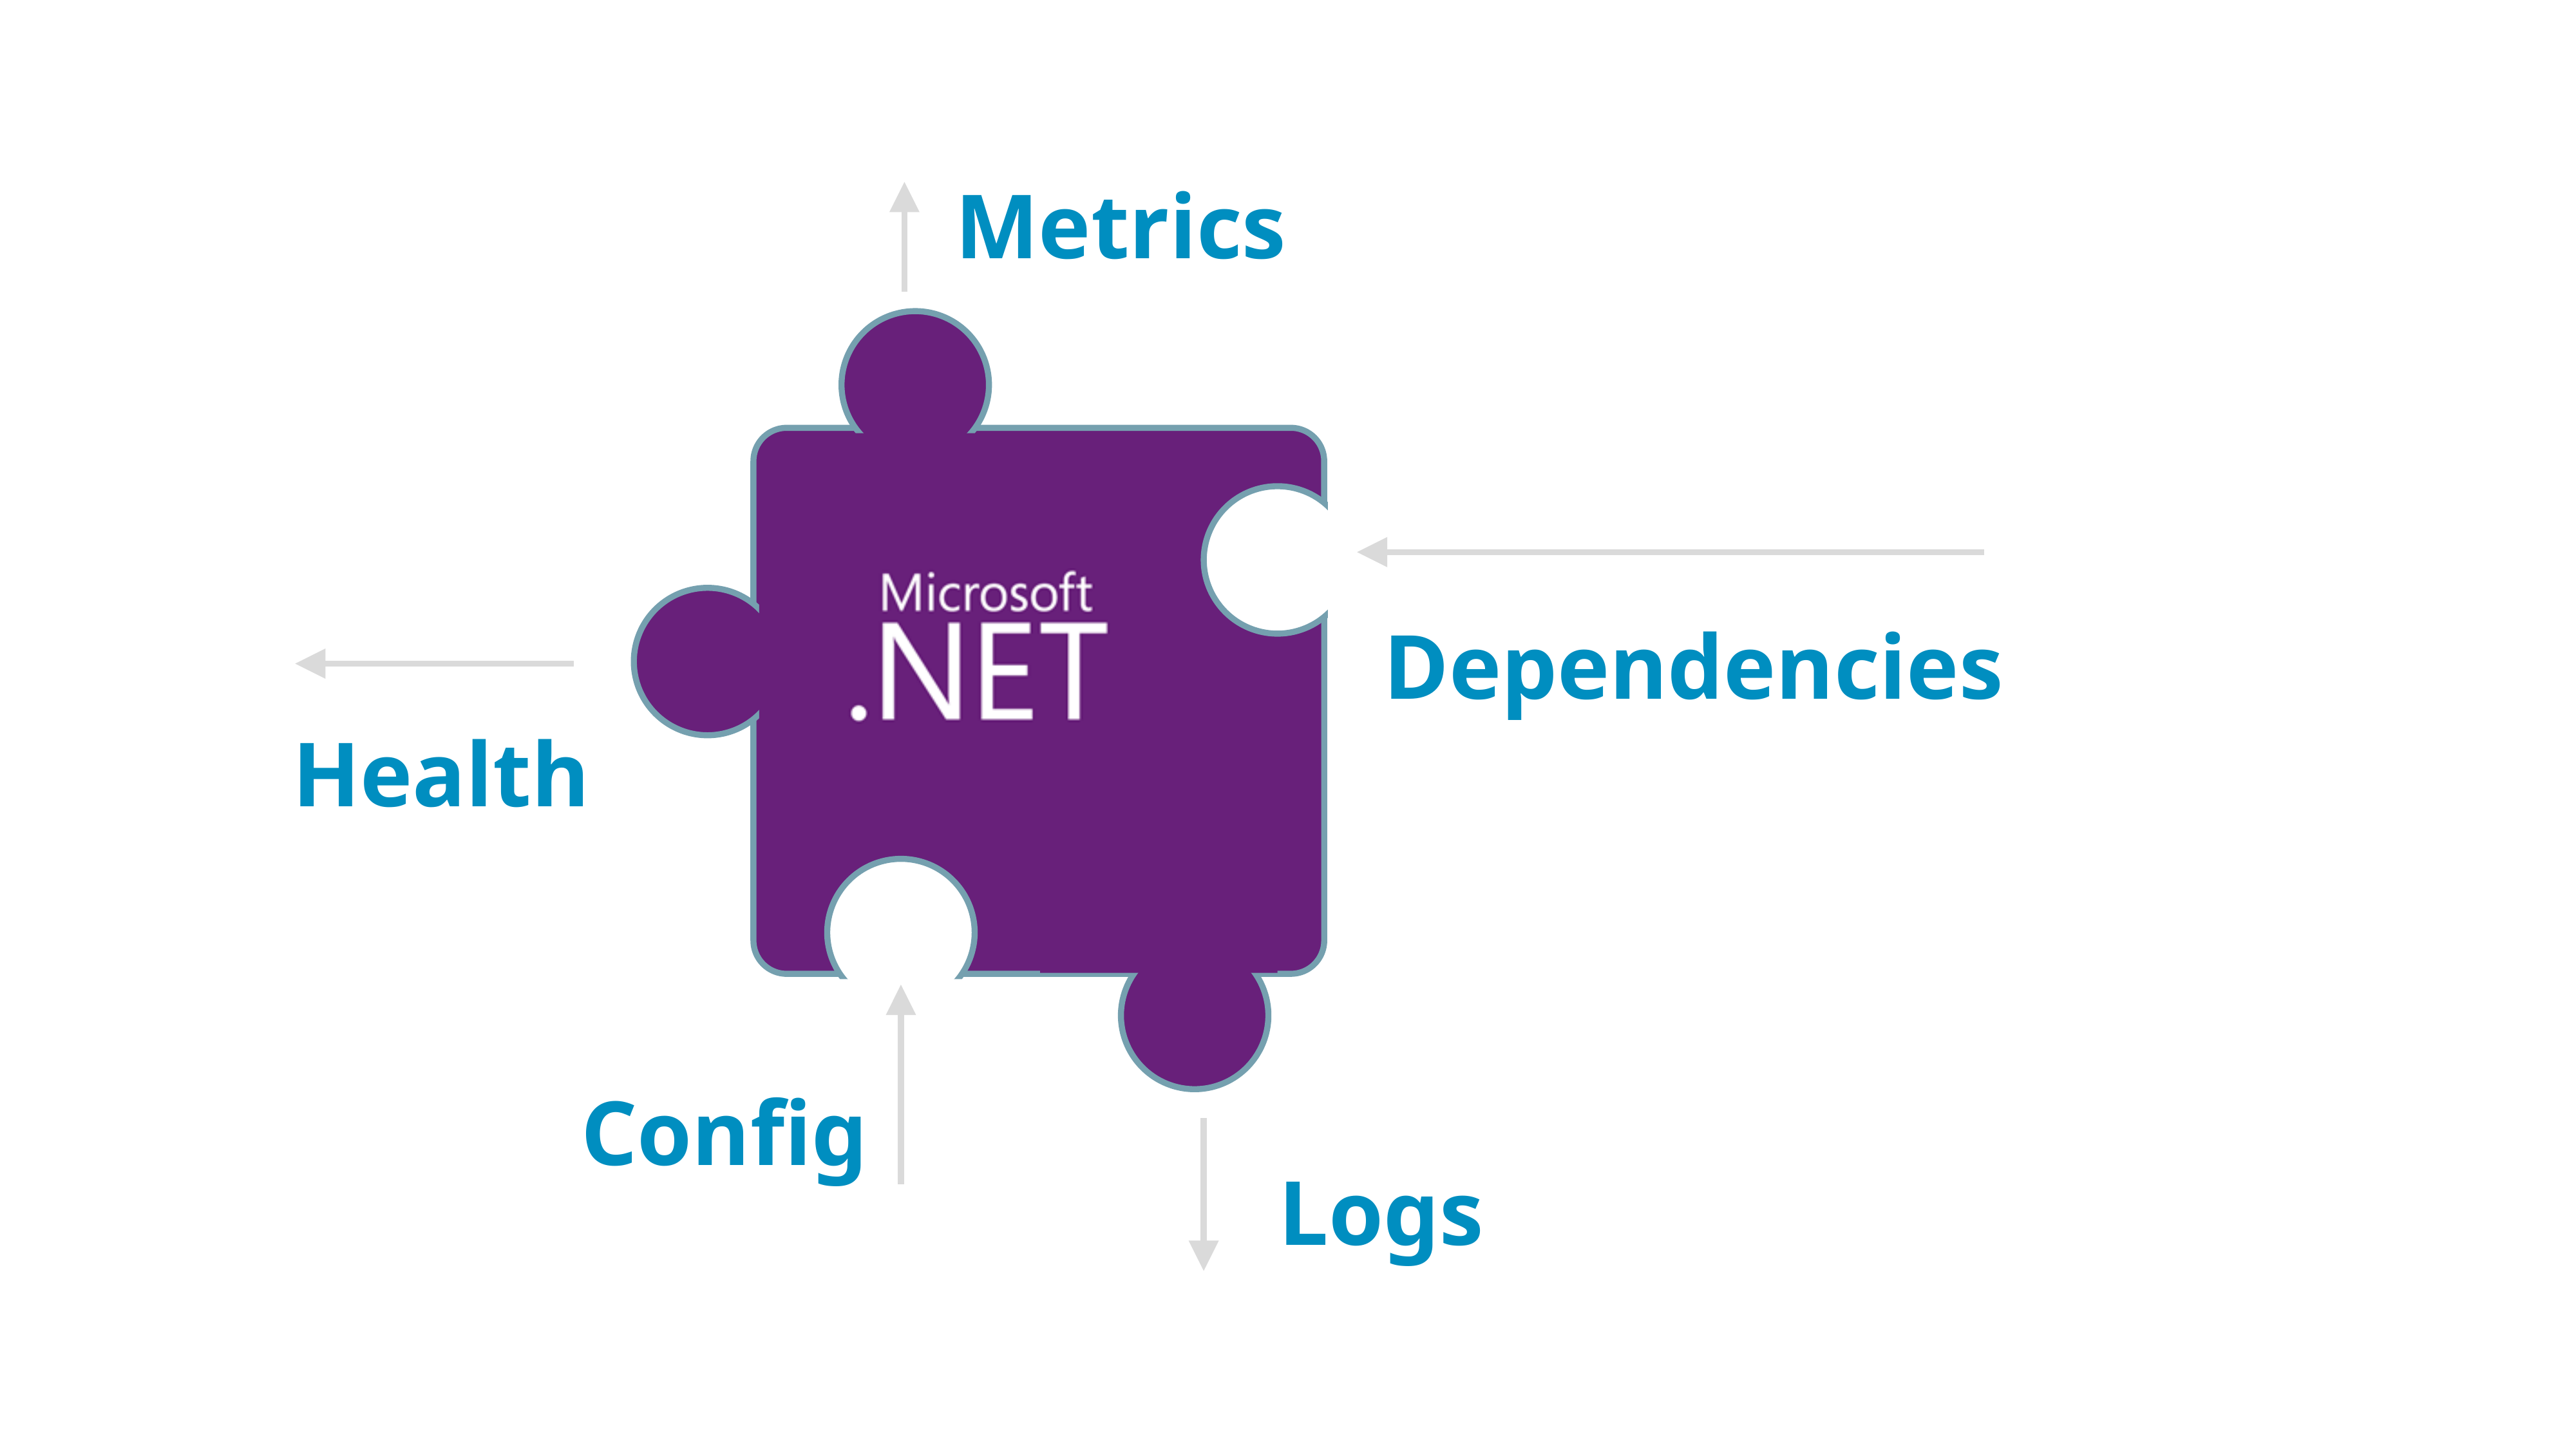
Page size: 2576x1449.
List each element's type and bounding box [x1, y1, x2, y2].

picture [798, 466, 1166, 825]
text_box [295, 162, 2006, 1271]
